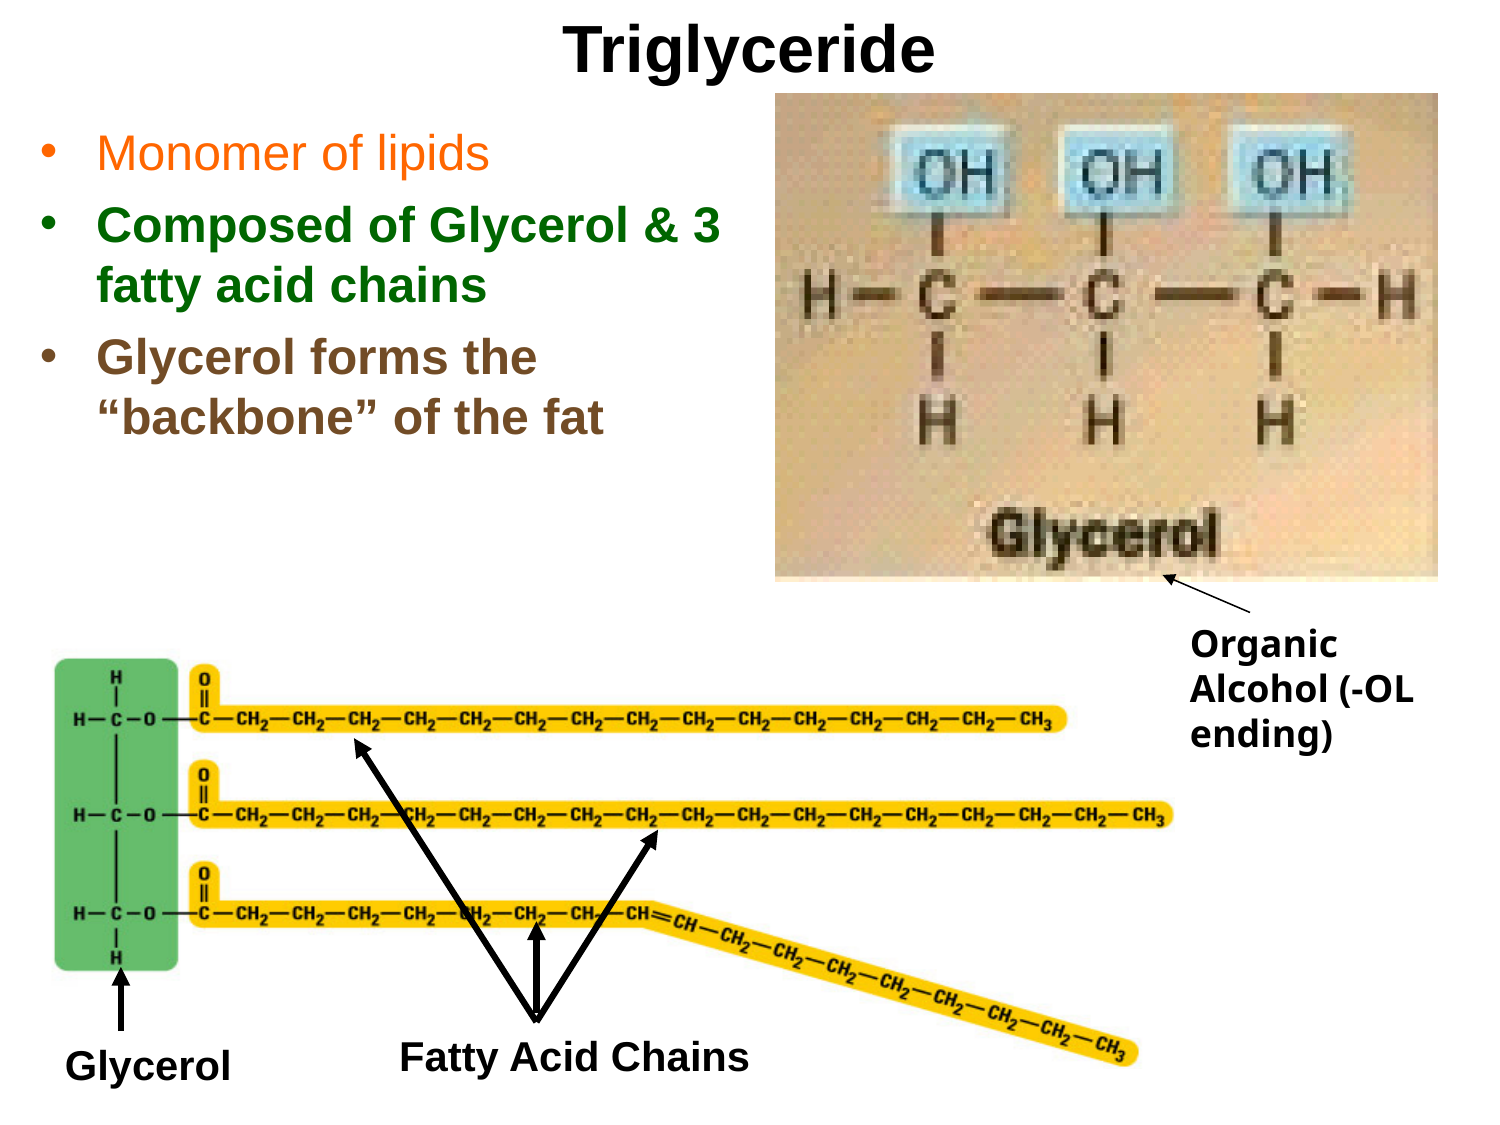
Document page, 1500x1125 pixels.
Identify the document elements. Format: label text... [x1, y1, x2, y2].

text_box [49, 637, 1176, 1097]
picture [774, 93, 1438, 582]
text_box Triglyceride [74, 0, 1425, 93]
text_box Monomer of lipids Composed of Glycerol & 3 fatty acid chains Glycerol forms the “backbone” of the fat [24, 112, 763, 855]
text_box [1162, 574, 1251, 613]
text_box Organic Alcohol (-OL ending) [1175, 612, 1500, 763]
